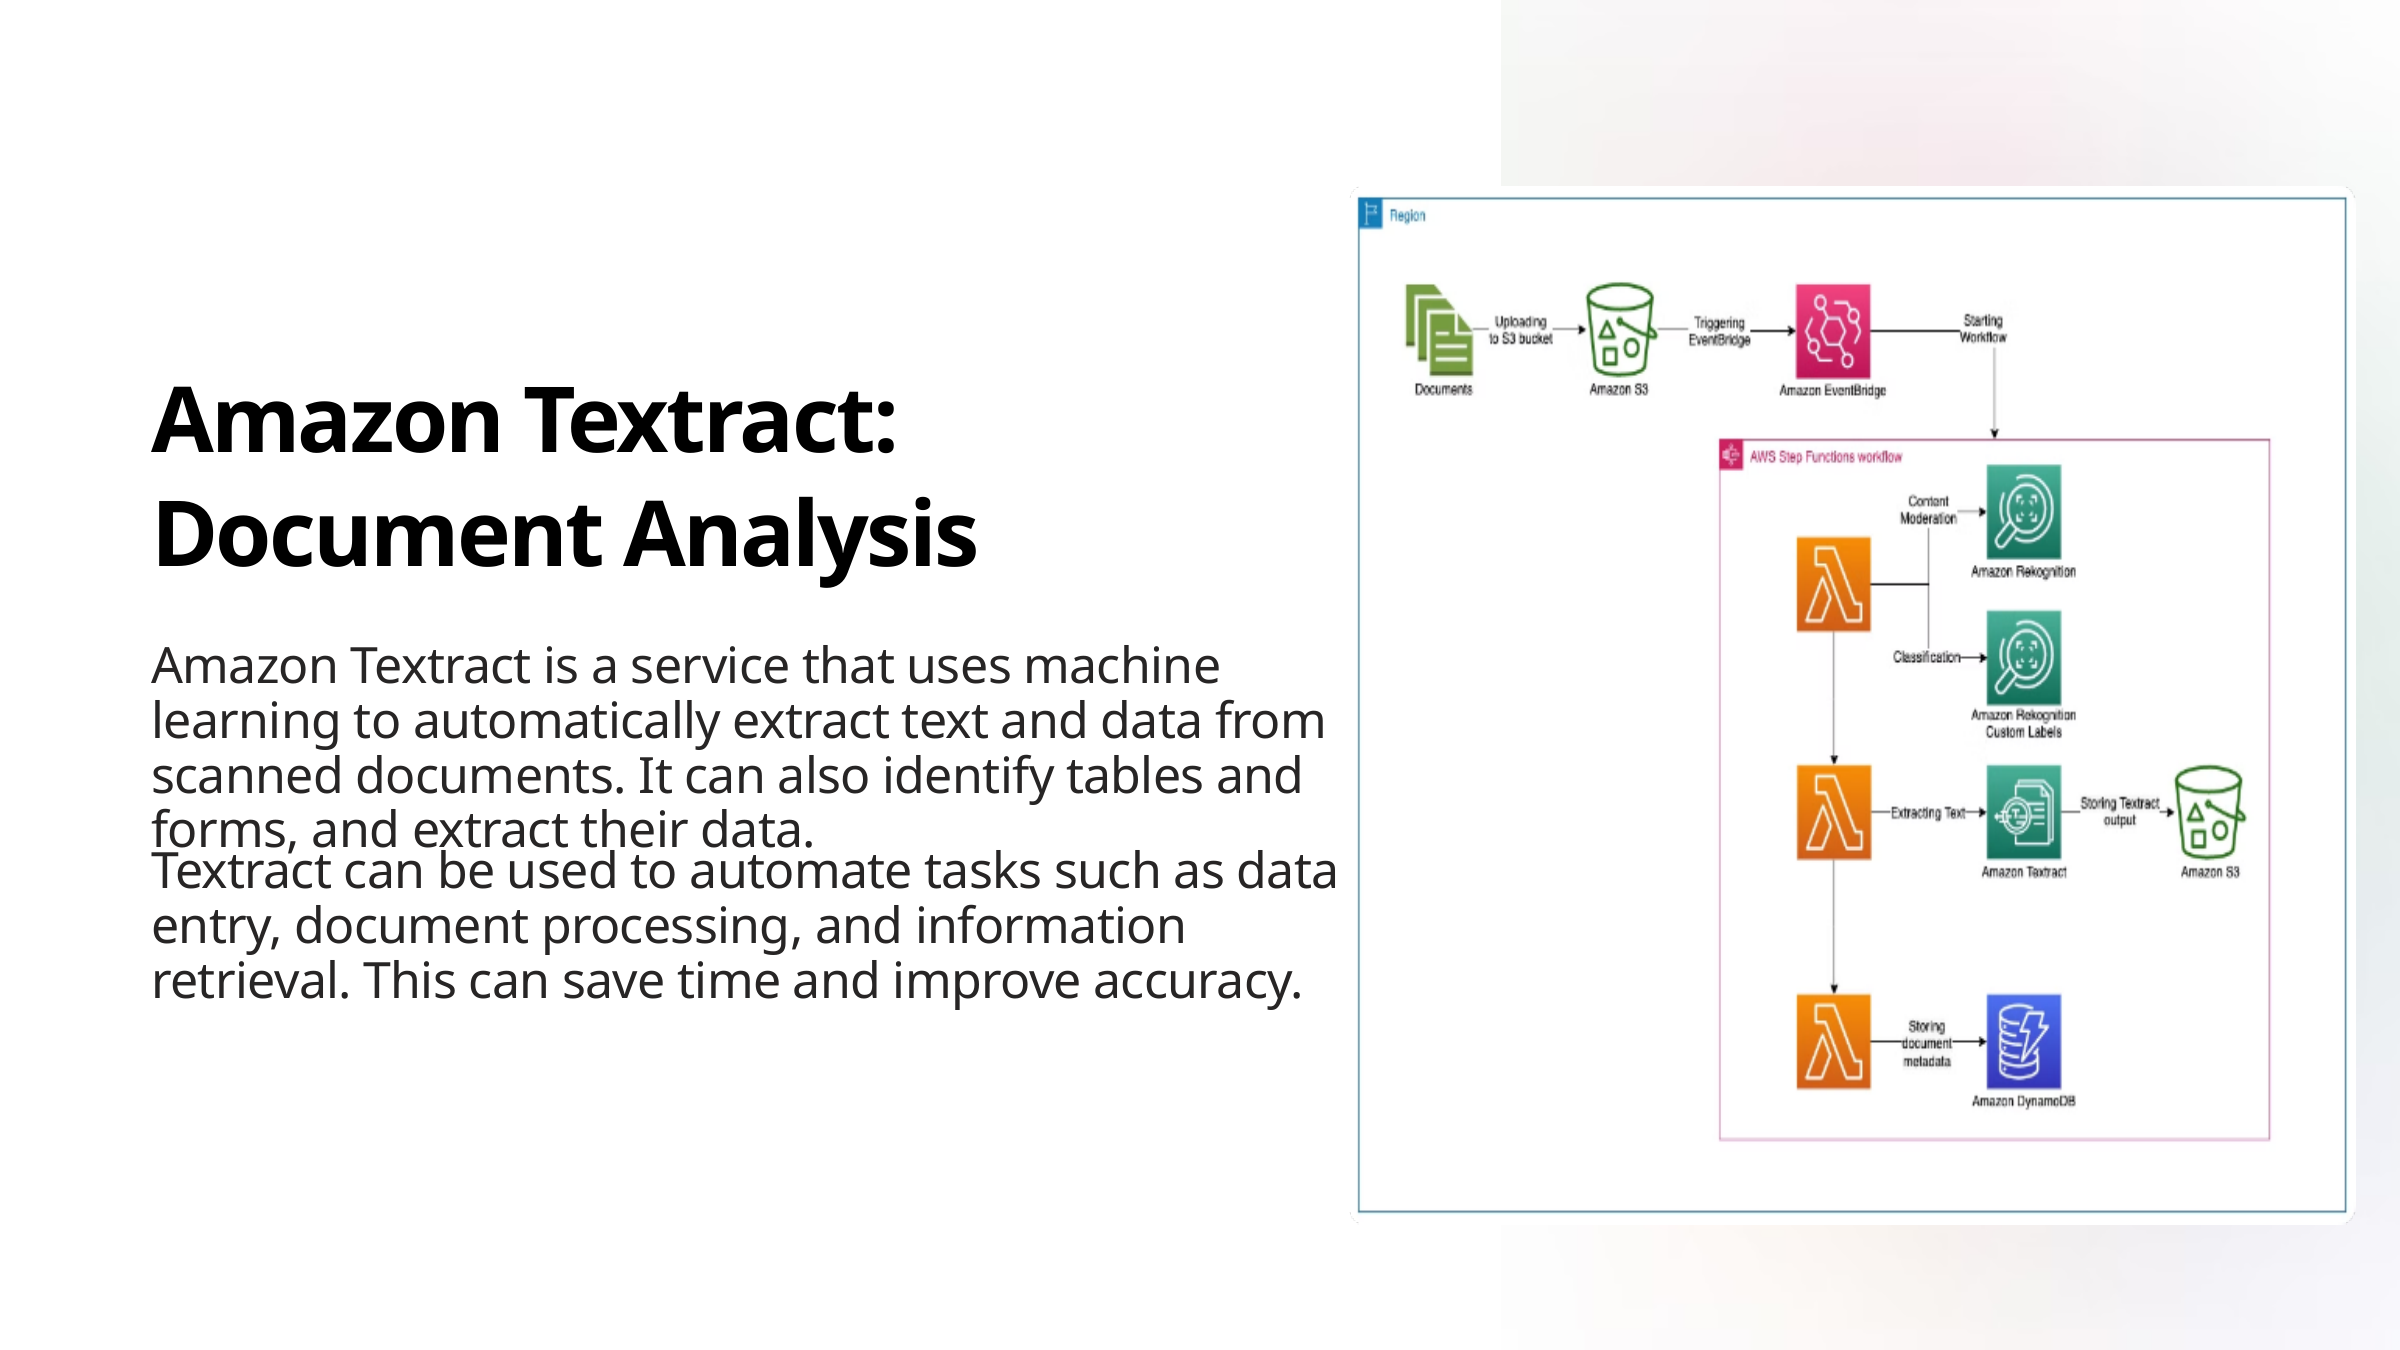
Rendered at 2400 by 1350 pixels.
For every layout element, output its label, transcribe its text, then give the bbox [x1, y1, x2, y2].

text_box Textract can be used to automate tasks such as data entry, document processing, and information retrieval. This can save time and improve accuracy. [136, 836, 1349, 1001]
text_box [0, 0, 1501, 1350]
text_box Amazon Textract: Document Analysis [136, 349, 1349, 577]
picture [1349, 0, 2400, 1350]
text_box Amazon Textract is a service that uses machine learning to automatically extract text and data from scanned documents. It can also identify tables and forms, and extract their data. [136, 631, 1349, 796]
